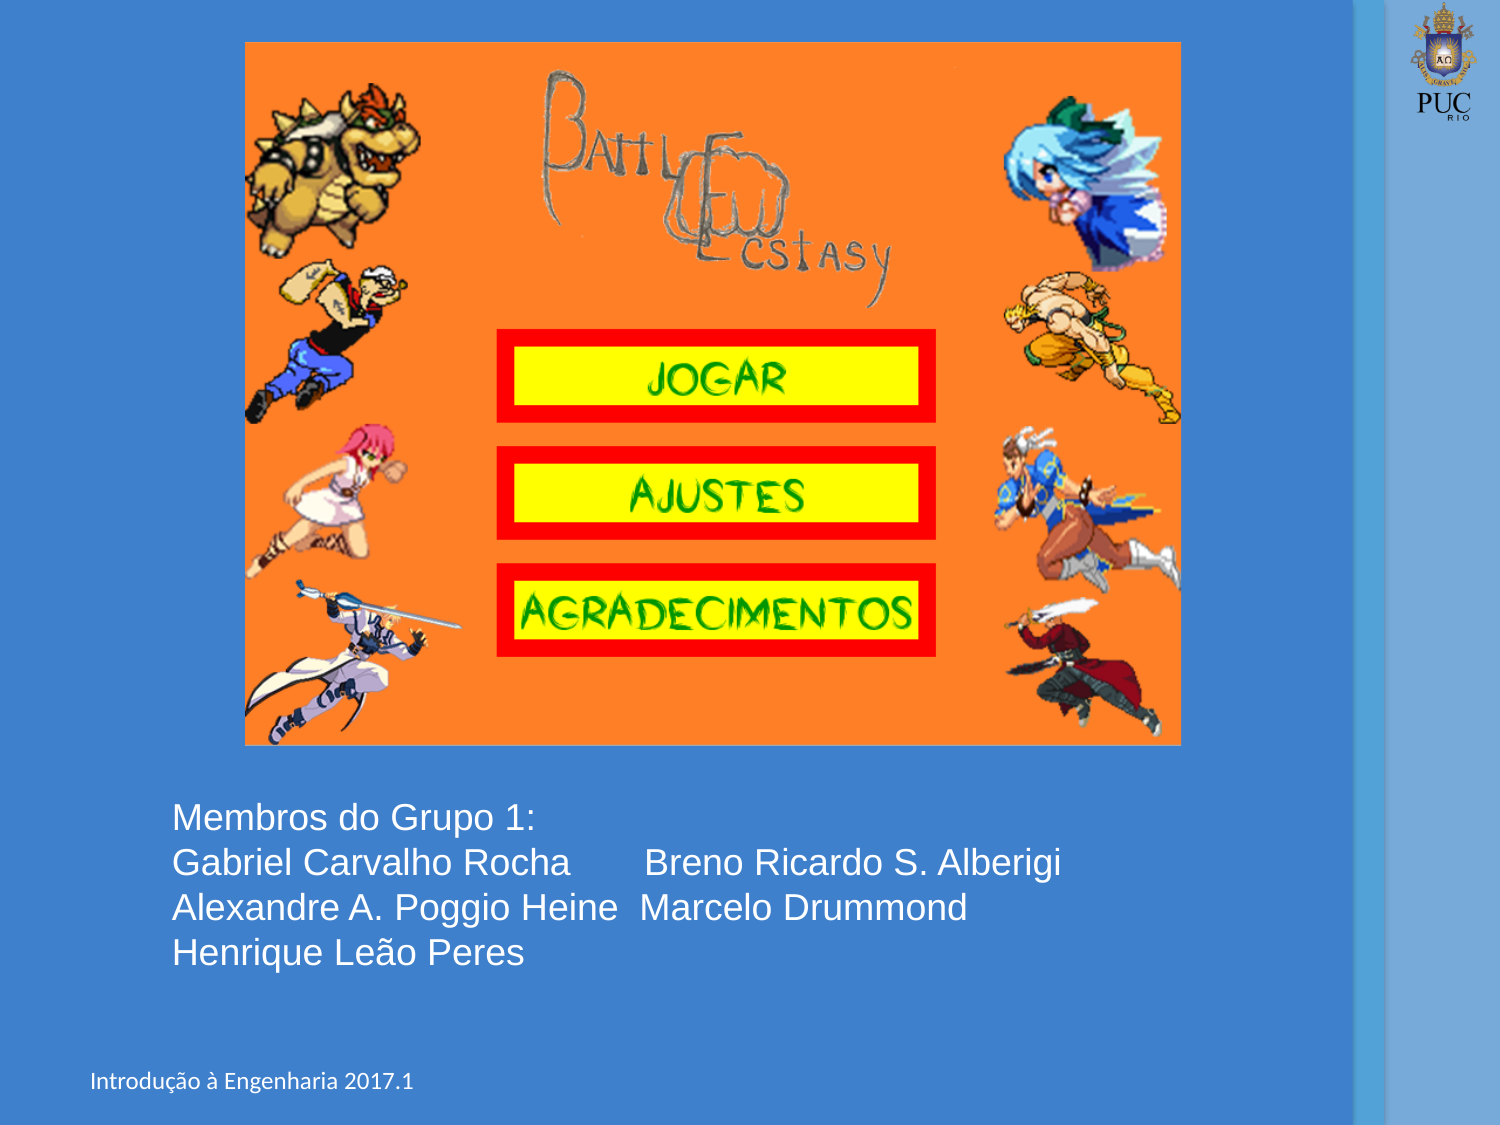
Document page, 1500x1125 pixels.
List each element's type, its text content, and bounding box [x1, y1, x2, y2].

picture [1410, 2, 1479, 121]
picture [244, 42, 1182, 747]
footer Introdução à Engenharia 2017.1 [75, 1050, 902, 1110]
text_box Membros do Grupo 1: Gabriel Carvalho Rocha Breno Ricardo S. Alberigi Alexandre A. Poggio Heine Marcelo Drummond Henrique Leão Peres [157, 785, 1270, 1026]
